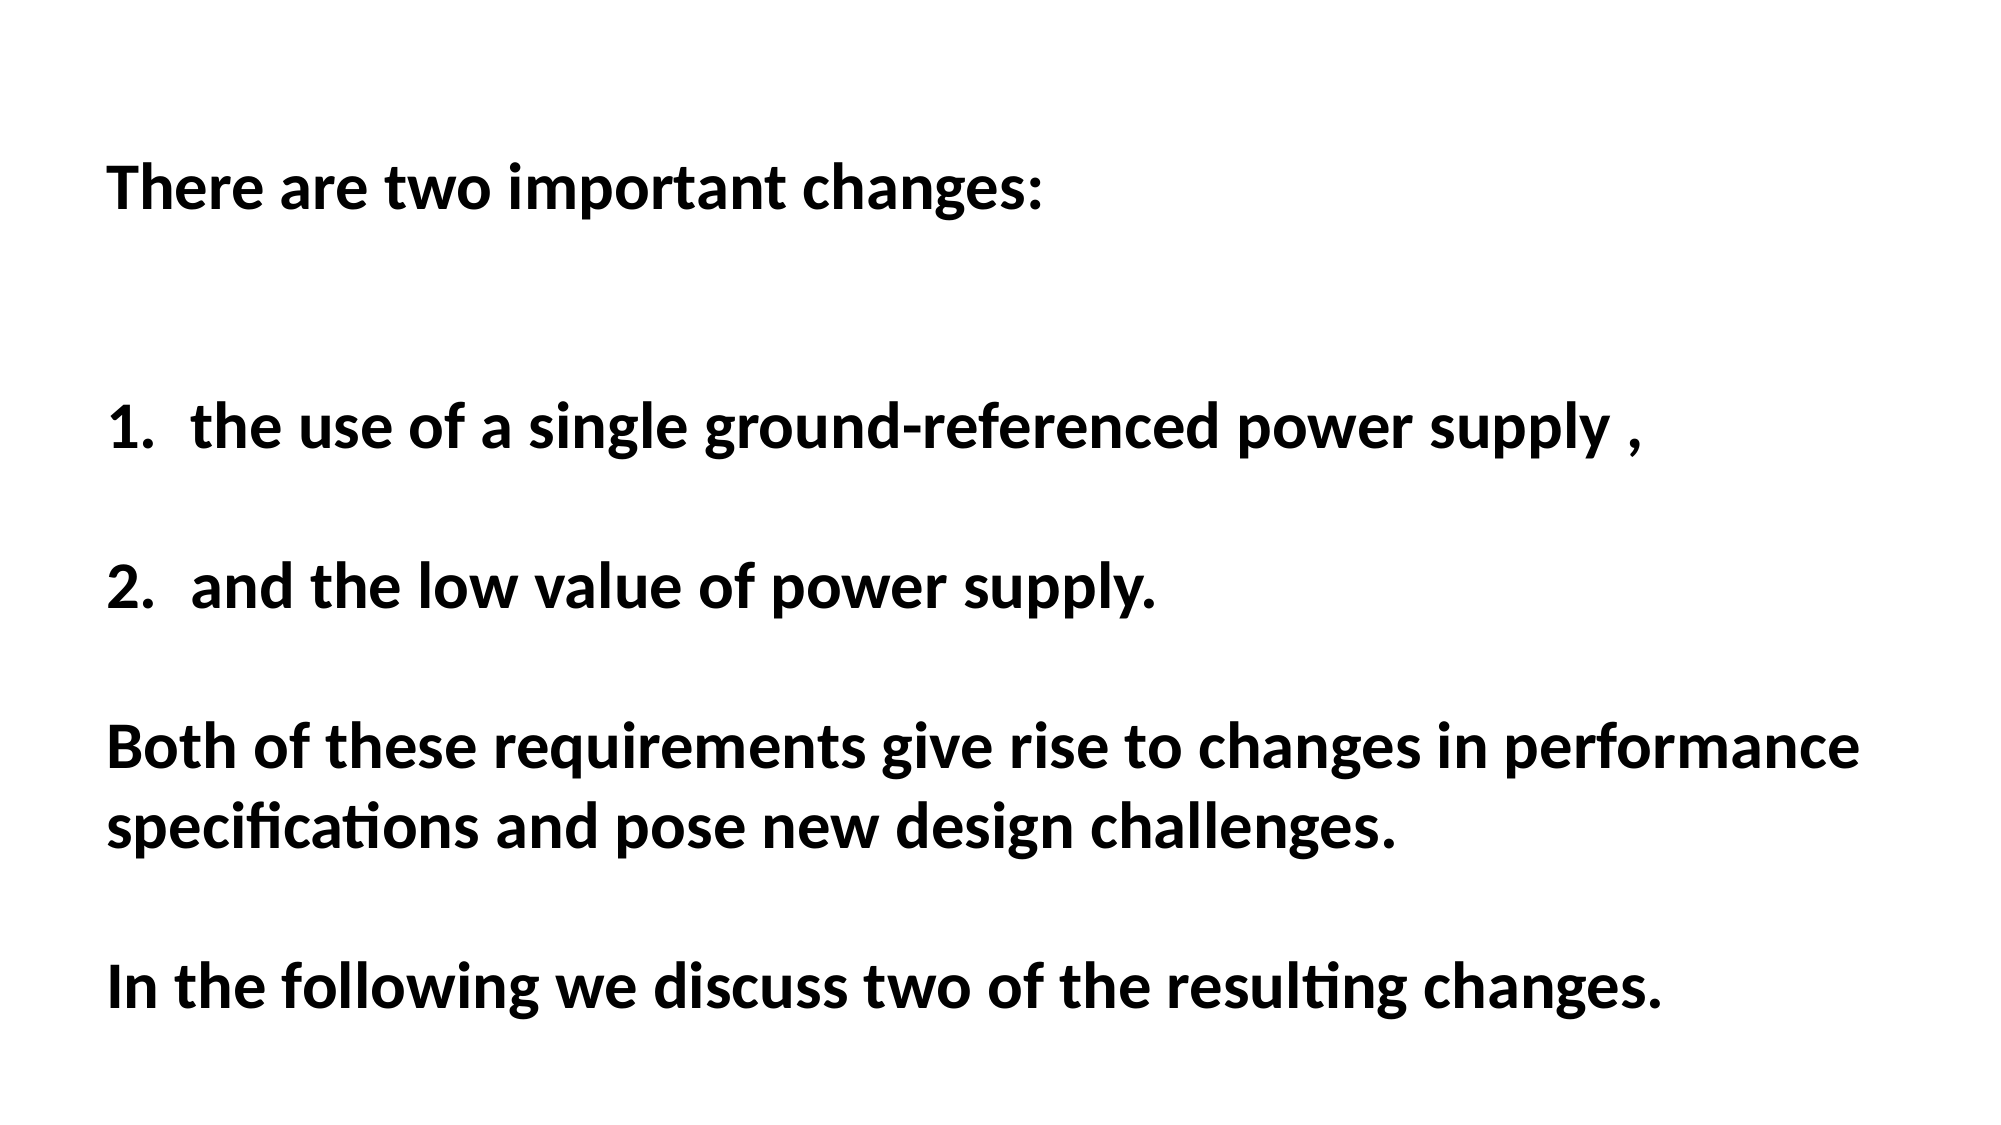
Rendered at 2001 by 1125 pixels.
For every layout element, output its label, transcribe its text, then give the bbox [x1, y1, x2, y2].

text_box There are two important changes: the use of a single ground-referenced power supply , and the low value of power supply. Both of these requirements give rise to changes in performance specifications and pose new design challenges. In the following we discuss two of the resulting changes. [91, 135, 1971, 1030]
